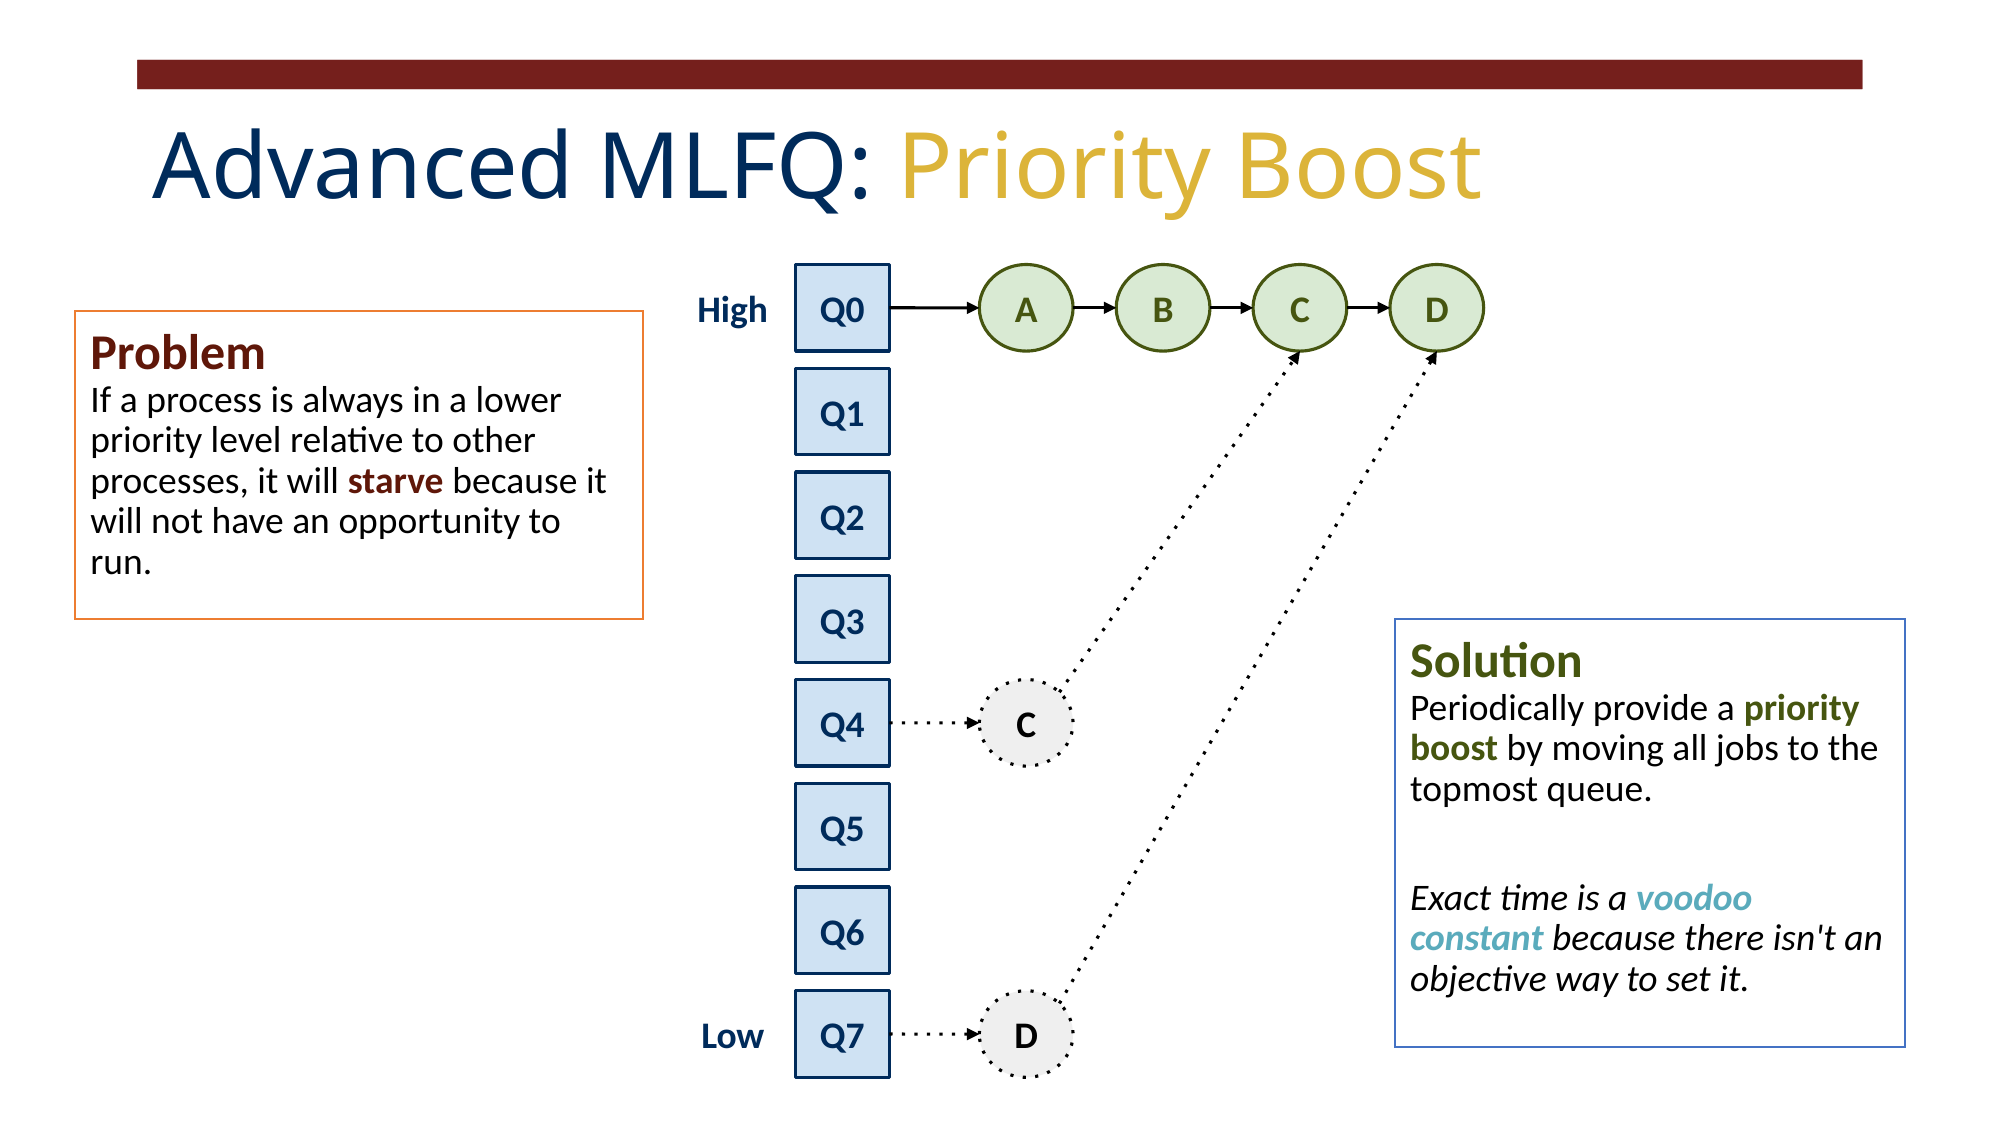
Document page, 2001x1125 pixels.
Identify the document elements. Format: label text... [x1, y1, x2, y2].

list Problem If a process is always in a lower priority level relative to other processes, it will starve because it will not have an opportunity to run. [74, 310, 644, 620]
text_box Q3 [795, 575, 890, 663]
text_box Q7 [796, 990, 890, 1078]
text_box Q4 [795, 679, 890, 767]
text_box Q0 [796, 264, 890, 352]
text_box C [979, 679, 1059, 767]
text_box Q2 [795, 472, 890, 559]
text_box Q1 [795, 368, 890, 455]
text_box C [1253, 264, 1347, 351]
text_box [1059, 351, 1437, 1004]
text_box Q6 [795, 887, 890, 974]
text_box D [1389, 264, 1484, 352]
text_box High [669, 264, 796, 352]
list Solution Periodically provide a priority boost by moving all jobs to the topmost queue. Exact time is a voodoo constant because there isn't an objective way to set it. [1394, 618, 1906, 1048]
text_box D [979, 990, 1074, 1078]
text_box A [979, 264, 1074, 352]
text_box Low [669, 990, 796, 1078]
text_box Q5 [795, 783, 890, 870]
text_box B [1116, 264, 1210, 351]
title Advanced MLFQ: Priority Boost [137, 59, 1863, 278]
